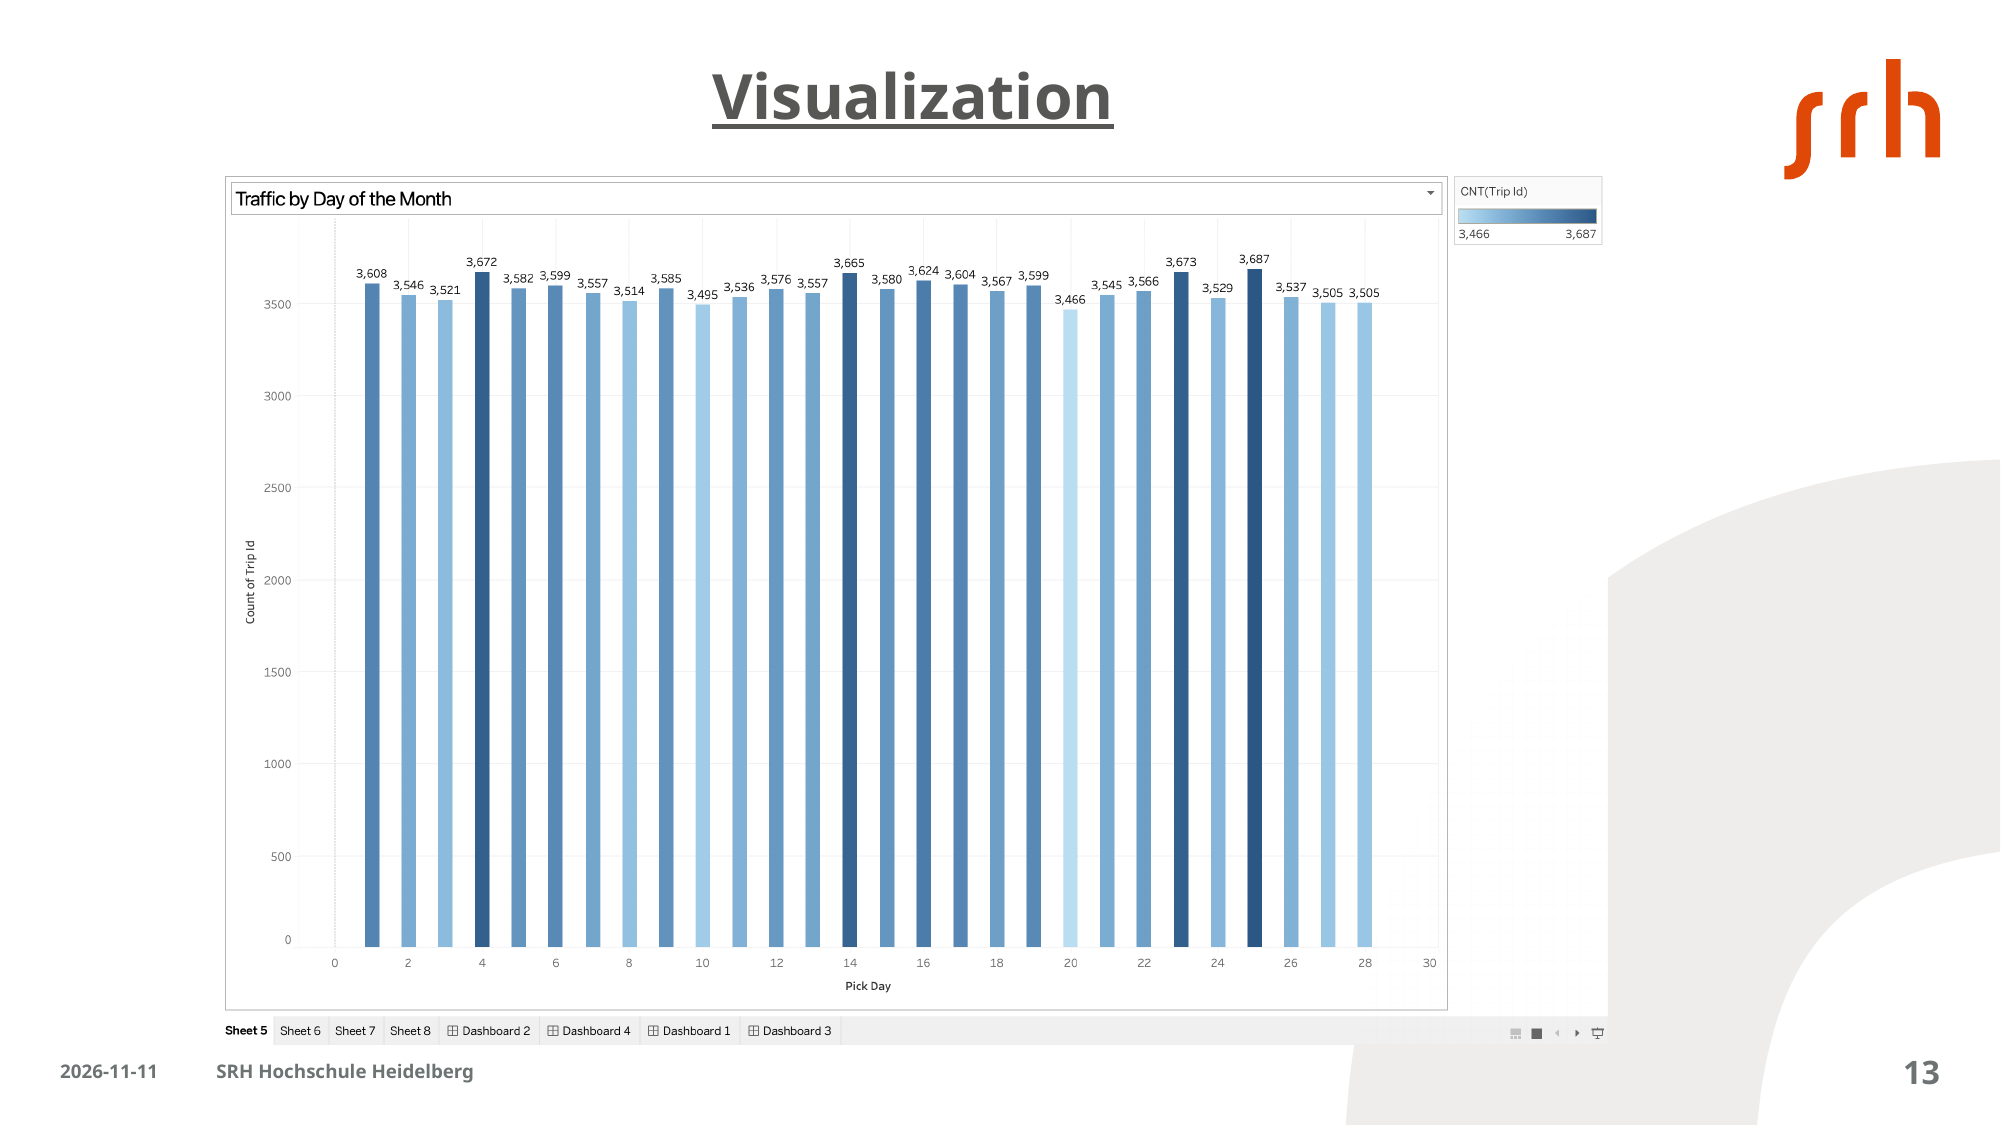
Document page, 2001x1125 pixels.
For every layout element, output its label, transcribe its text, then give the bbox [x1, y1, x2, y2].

picture [219, 176, 1608, 1045]
title Visualization [58, 0, 1768, 133]
footer SRH Hochschule Heidelberg [216, 1042, 1283, 1103]
slide_number 13 [1828, 1044, 1941, 1104]
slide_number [60, 1042, 204, 1103]
